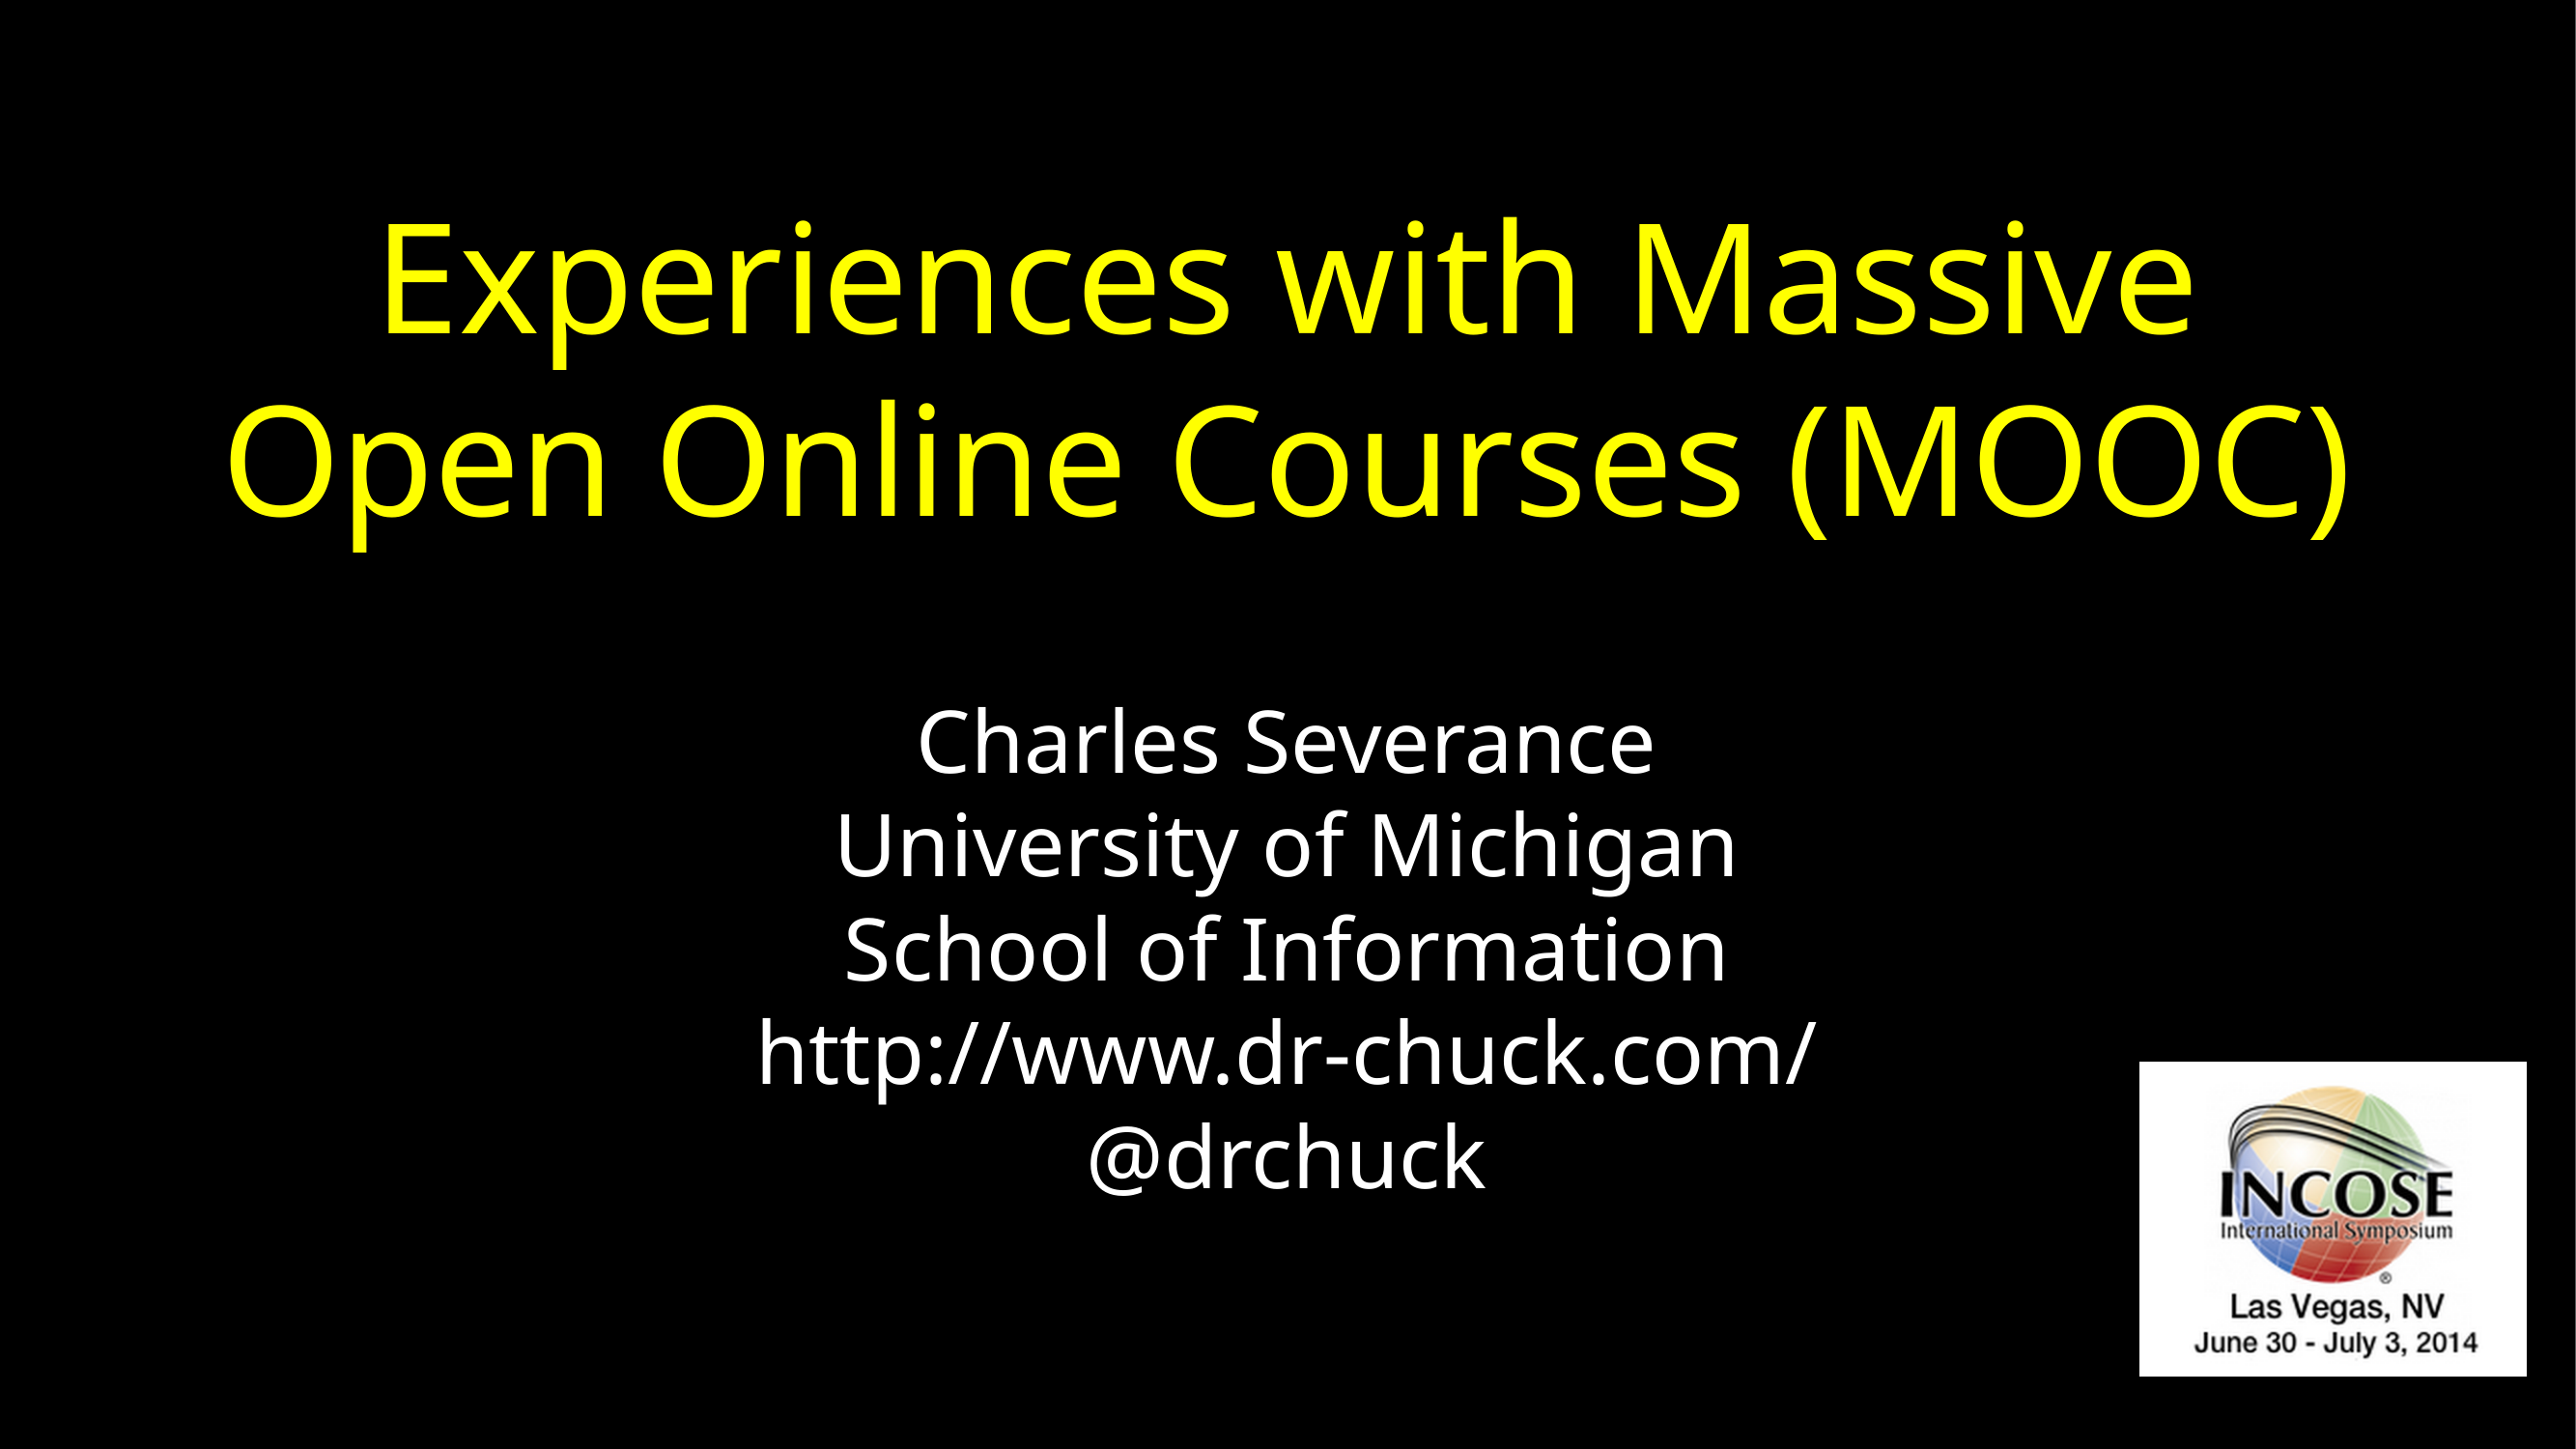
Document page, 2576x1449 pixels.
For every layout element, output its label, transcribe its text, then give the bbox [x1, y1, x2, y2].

list Charles Severance University of Michigan School of Information http://www.dr-chuck.com/ @drchuck [183, 680, 2392, 1267]
picture [2139, 1062, 2527, 1377]
title Experiences with Massive Open Online Courses (MOOC) [183, 150, 2392, 554]
